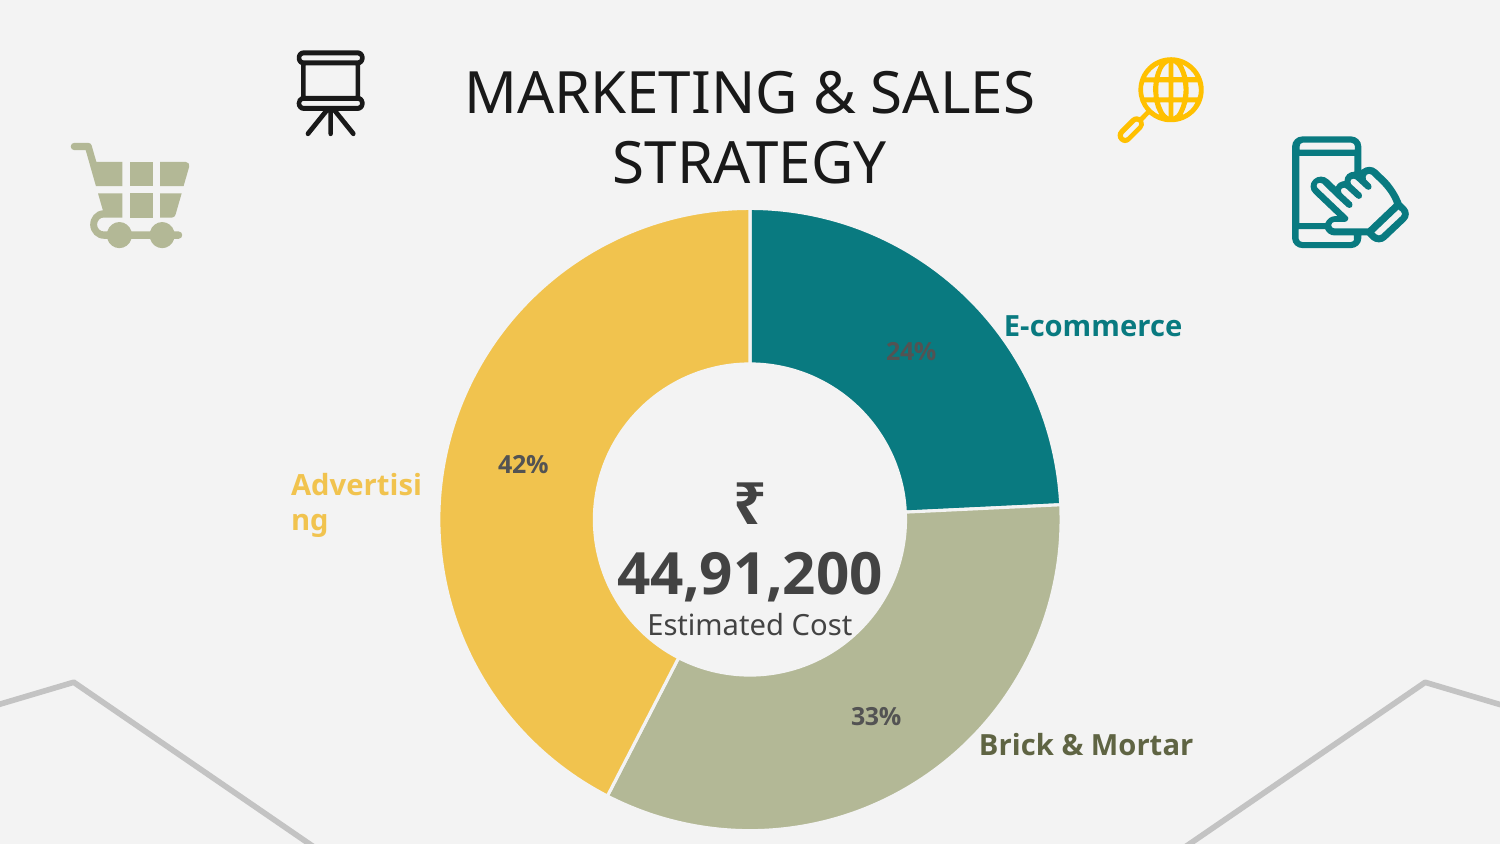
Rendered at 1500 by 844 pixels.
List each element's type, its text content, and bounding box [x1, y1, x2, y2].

text_box [0, 681, 206, 774]
text_box [296, 50, 365, 137]
chart [211, 195, 1289, 844]
text_box [1292, 136, 1409, 249]
title MARKETING & SALES STRATEGY [353, 40, 1147, 193]
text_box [70, 142, 191, 249]
text_box [1117, 57, 1204, 144]
